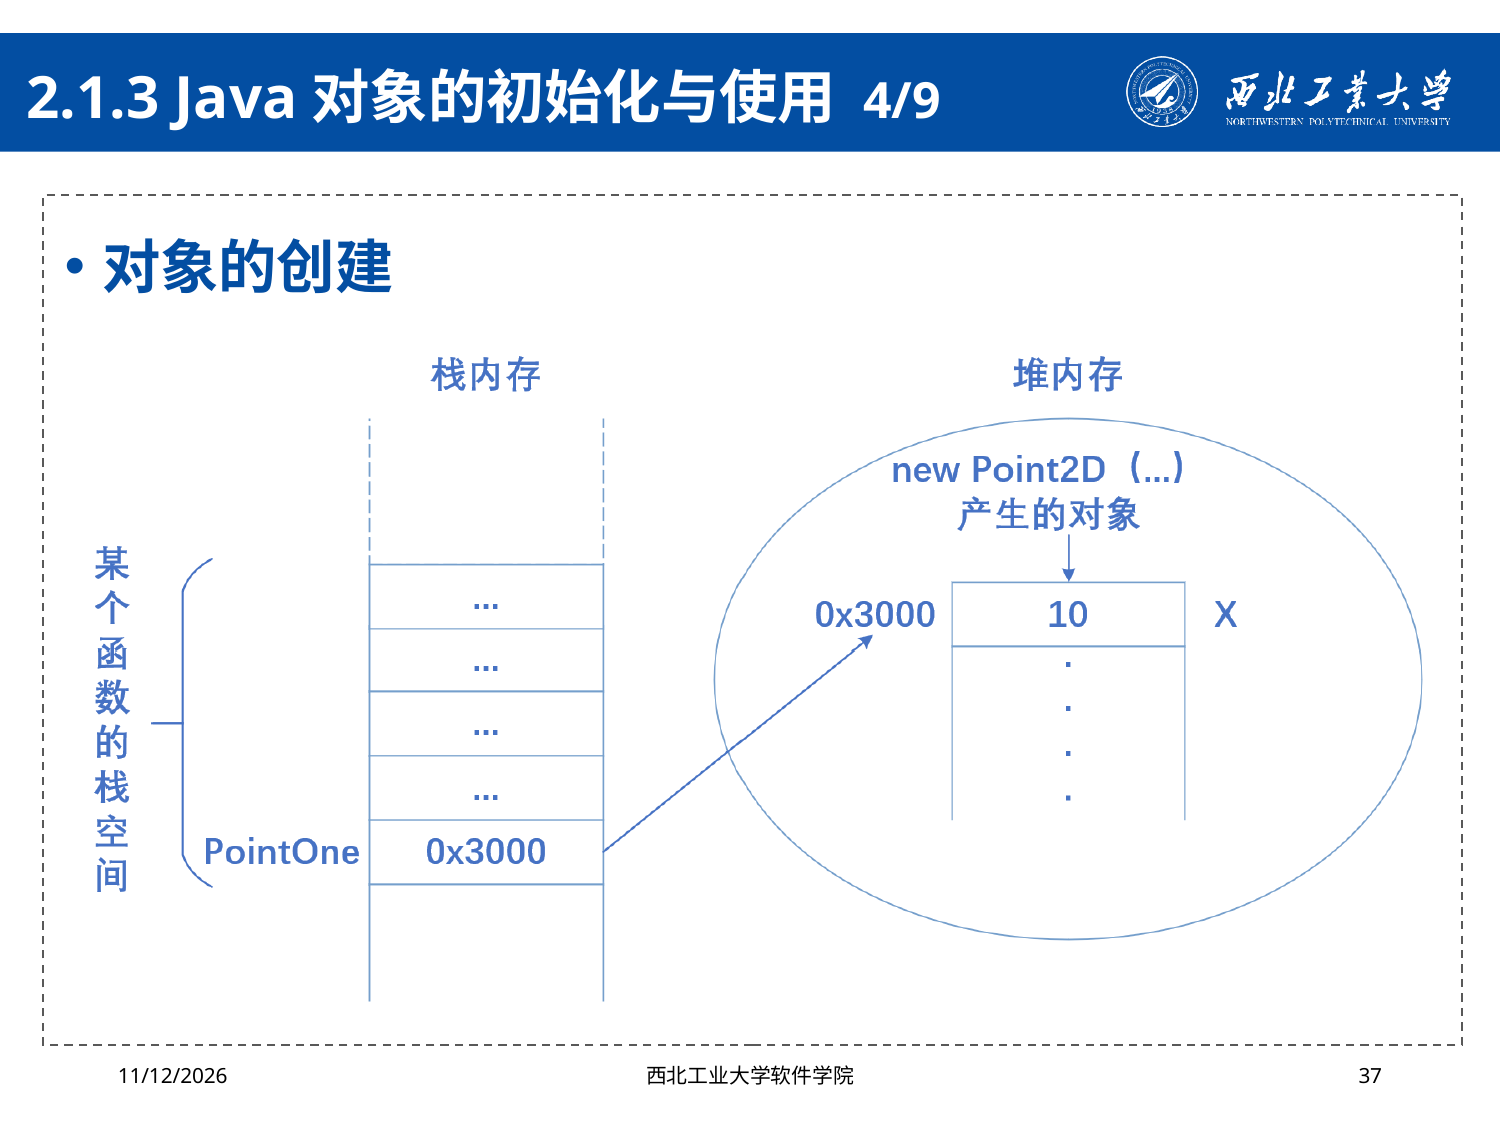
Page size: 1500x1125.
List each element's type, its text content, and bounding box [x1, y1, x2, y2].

picture [1126, 56, 1198, 127]
list 对象的创建 [49, 201, 1457, 1036]
title 2.1.3 Java对象的初始化与使用 4/9 [11, 49, 1115, 149]
picture [83, 349, 1432, 1018]
picture [1226, 68, 1451, 125]
slide_number 37 [1059, 1055, 1397, 1116]
footer 西北工业大学软件学院 [496, 1055, 1004, 1116]
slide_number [103, 1055, 441, 1116]
